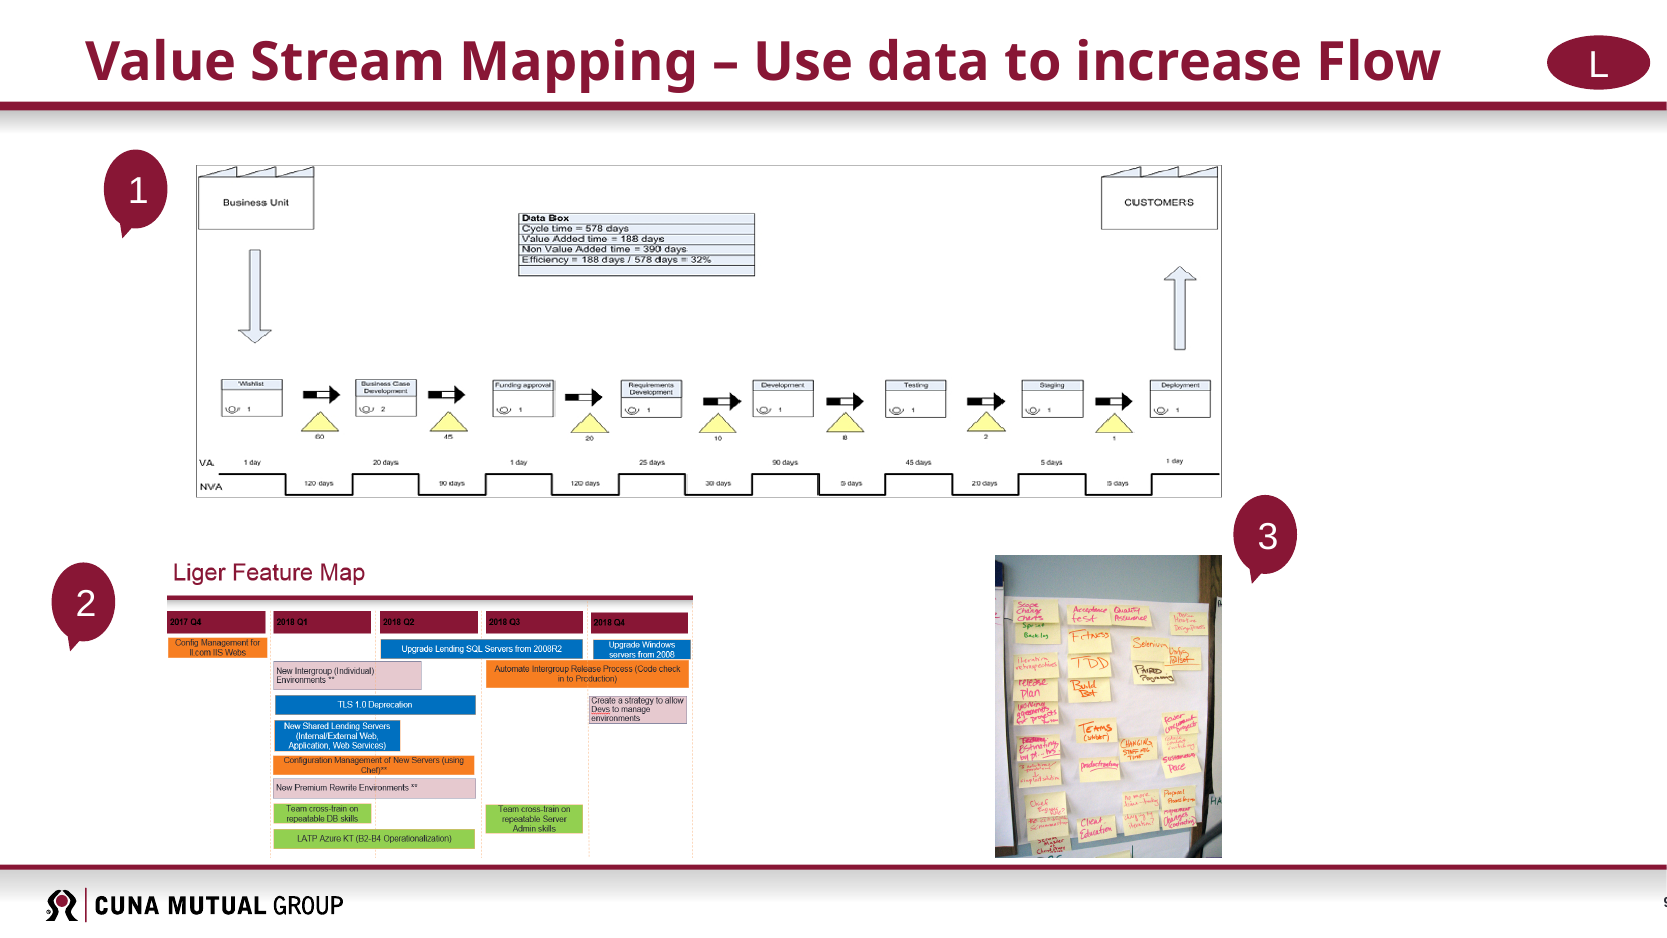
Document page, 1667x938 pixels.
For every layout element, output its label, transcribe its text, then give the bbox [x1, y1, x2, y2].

text_box 1 [101, 147, 170, 241]
title Value Stream Mapping – Use data to increase Flow [70, 17, 1571, 99]
picture [187, 149, 1266, 508]
picture [167, 558, 693, 858]
picture [994, 554, 1222, 858]
text_box 2 [49, 560, 118, 654]
text_box L [1544, 33, 1653, 92]
text_box 3 [1231, 493, 1300, 586]
